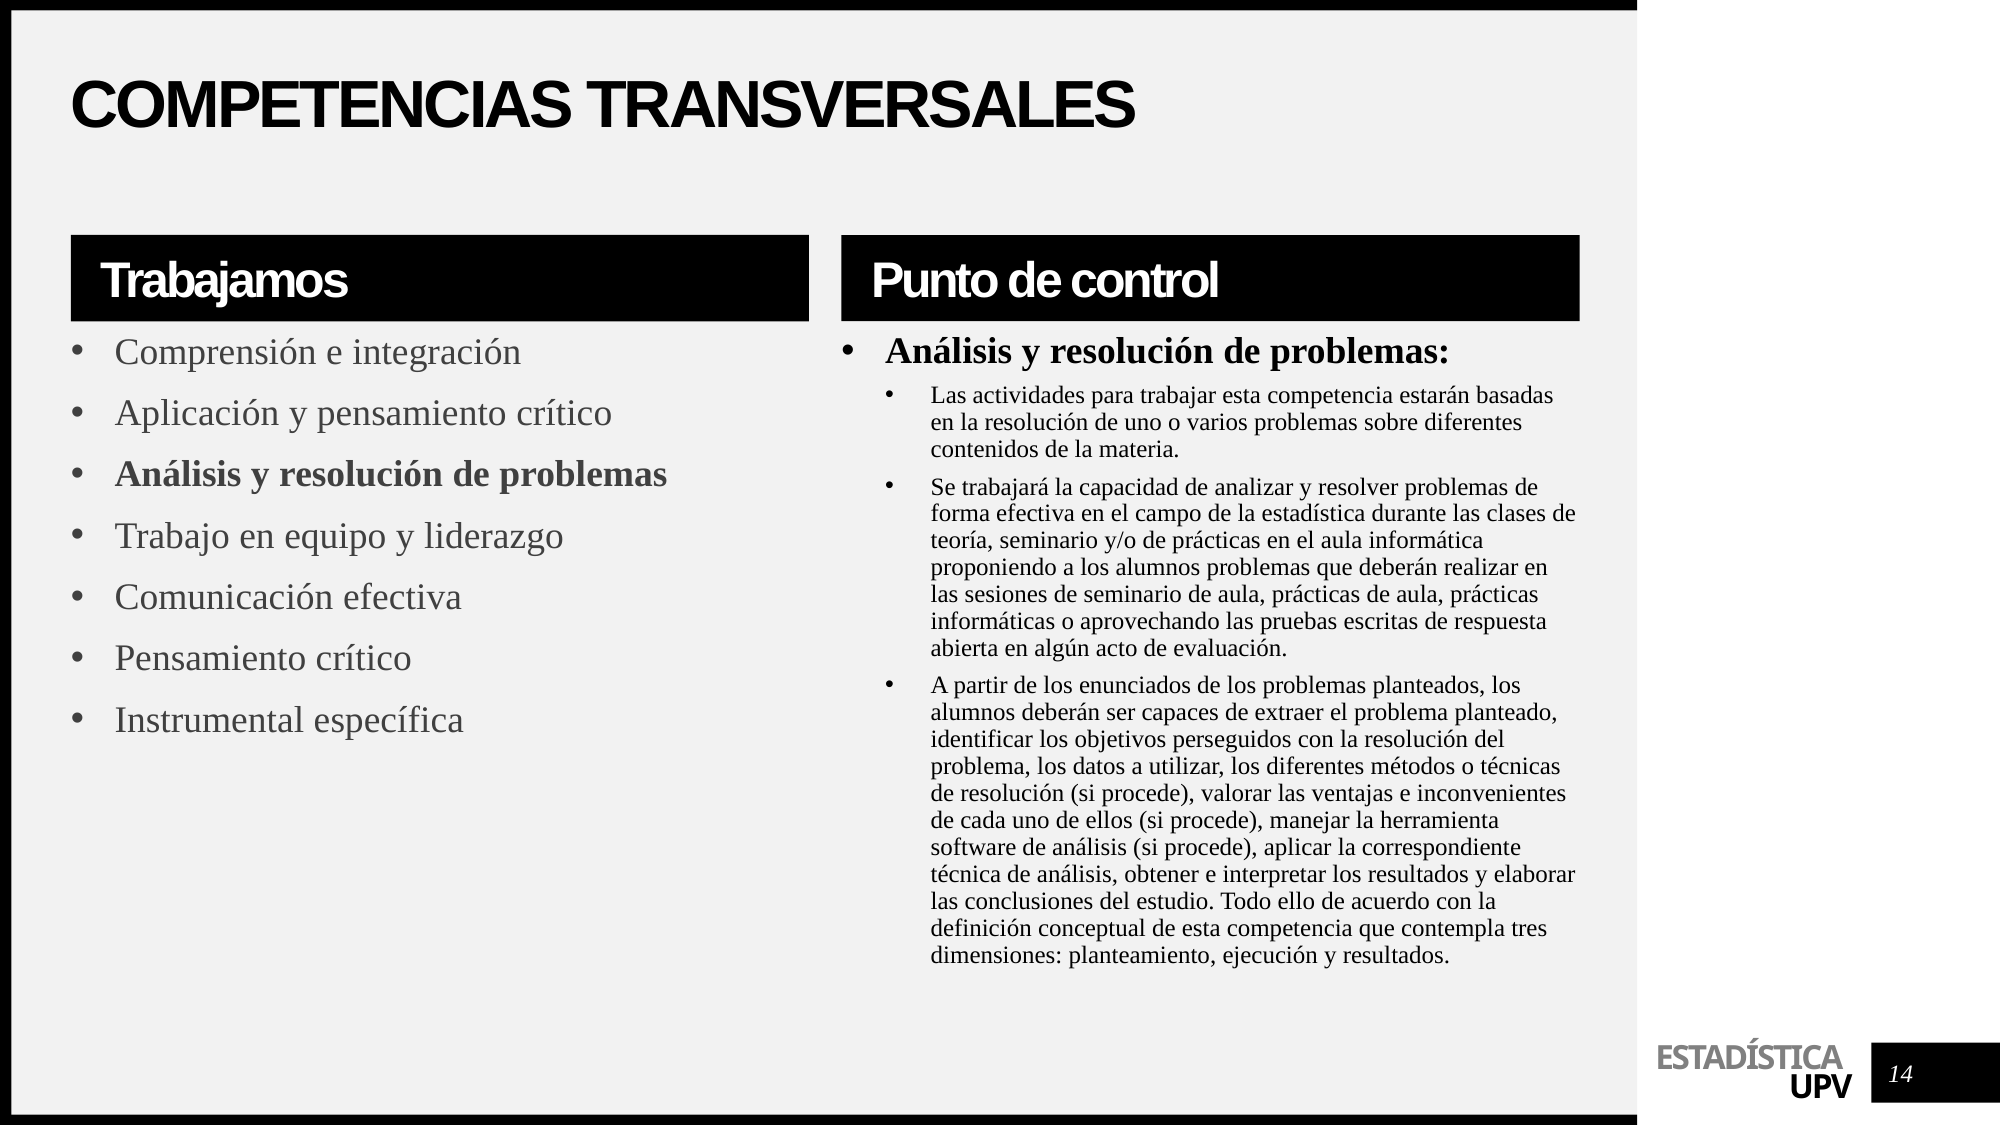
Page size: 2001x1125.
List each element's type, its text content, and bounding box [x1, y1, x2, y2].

slide_number 14 [1877, 1050, 1924, 1096]
list Análisis y resolución de problemas: Las actividades para trabajar esta competencia estarán basadas en la resolución de uno o varios problemas sobre diferentes contenidos de la materia. Se trabajará la capacidad de analizar y resolver problemas de forma efectiva en el campo de la estadística durante las clases de teoría, seminario y/o de prácticas en el aula informática proponiendo a los alumnos problemas que deberán realizar en las sesiones de seminario de aula, prácticas de aula, prácticas informáticas o aprovechando las pruebas escritas de respuesta abierta en algún acto de evaluación. A partir de los enunciados de los problemas planteados, los alumnos deberán ser capaces de extraer el problema planteado, identificar los objetivos perseguidos con la resolución del problema, los datos a utilizar, los diferentes métodos o técnicas de resolución (si procede), valorar las ventajas e inconvenientes de cada uno de ellos (si procede), manejar la herramienta software de análisis (si procede), aplicar la correspondiente técnica de análisis, obtener e interpretar los resultados y elaborar las conclusiones del estudio. Todo ello de acuerdo con la definición conceptual de esta competencia que contempla tres dimensiones: planteamiento, ejecución y resultados. [841, 331, 1580, 1016]
list Trabajamos [70, 234, 809, 322]
title Competencias transversales [70, 70, 1580, 142]
list Comprensión e integración Aplicación y pensamiento crítico Análisis y resolución de problemas Trabajo en equipo y liderazgo Comunicación efectiva Pensamiento crítico Instrumental específica [70, 331, 809, 1016]
list Punto de control [841, 235, 1580, 322]
